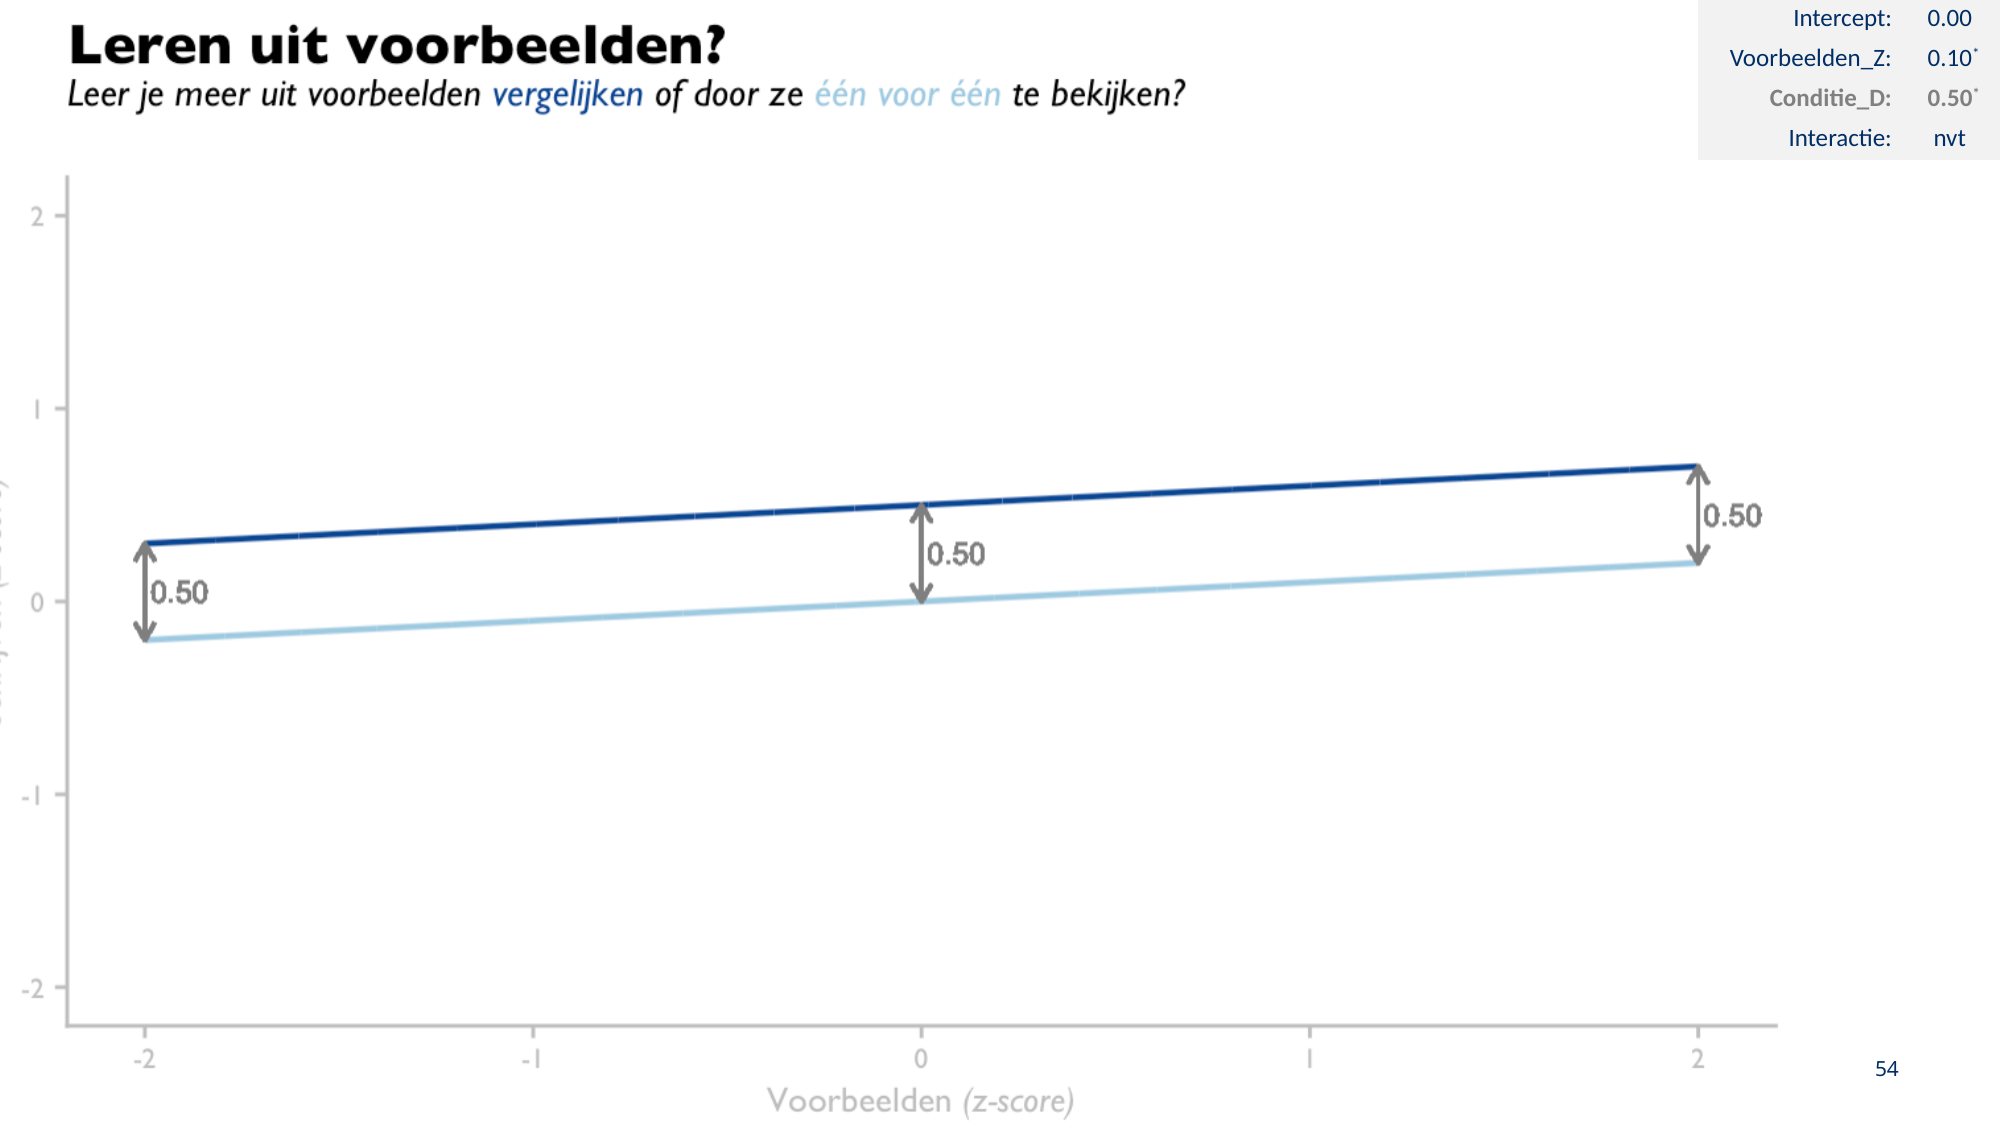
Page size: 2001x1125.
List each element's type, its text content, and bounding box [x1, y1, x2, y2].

slide_number 54 [1830, 1039, 1914, 1100]
table_header Intercept: [1827, 0, 1907, 40]
table_header 0.00 [1907, 0, 2000, 40]
picture [0, 0, 1827, 1125]
table_cell nvt [1907, 120, 2000, 160]
table_cell Voorbeelden_Z: [1830, 40, 1907, 80]
table_cell Interactie: [1830, 120, 1907, 160]
table_cell Conditie_D: [1830, 80, 1907, 120]
table_cell 0.10* [1907, 40, 2000, 80]
table_cell 0.50* [1907, 80, 2000, 120]
